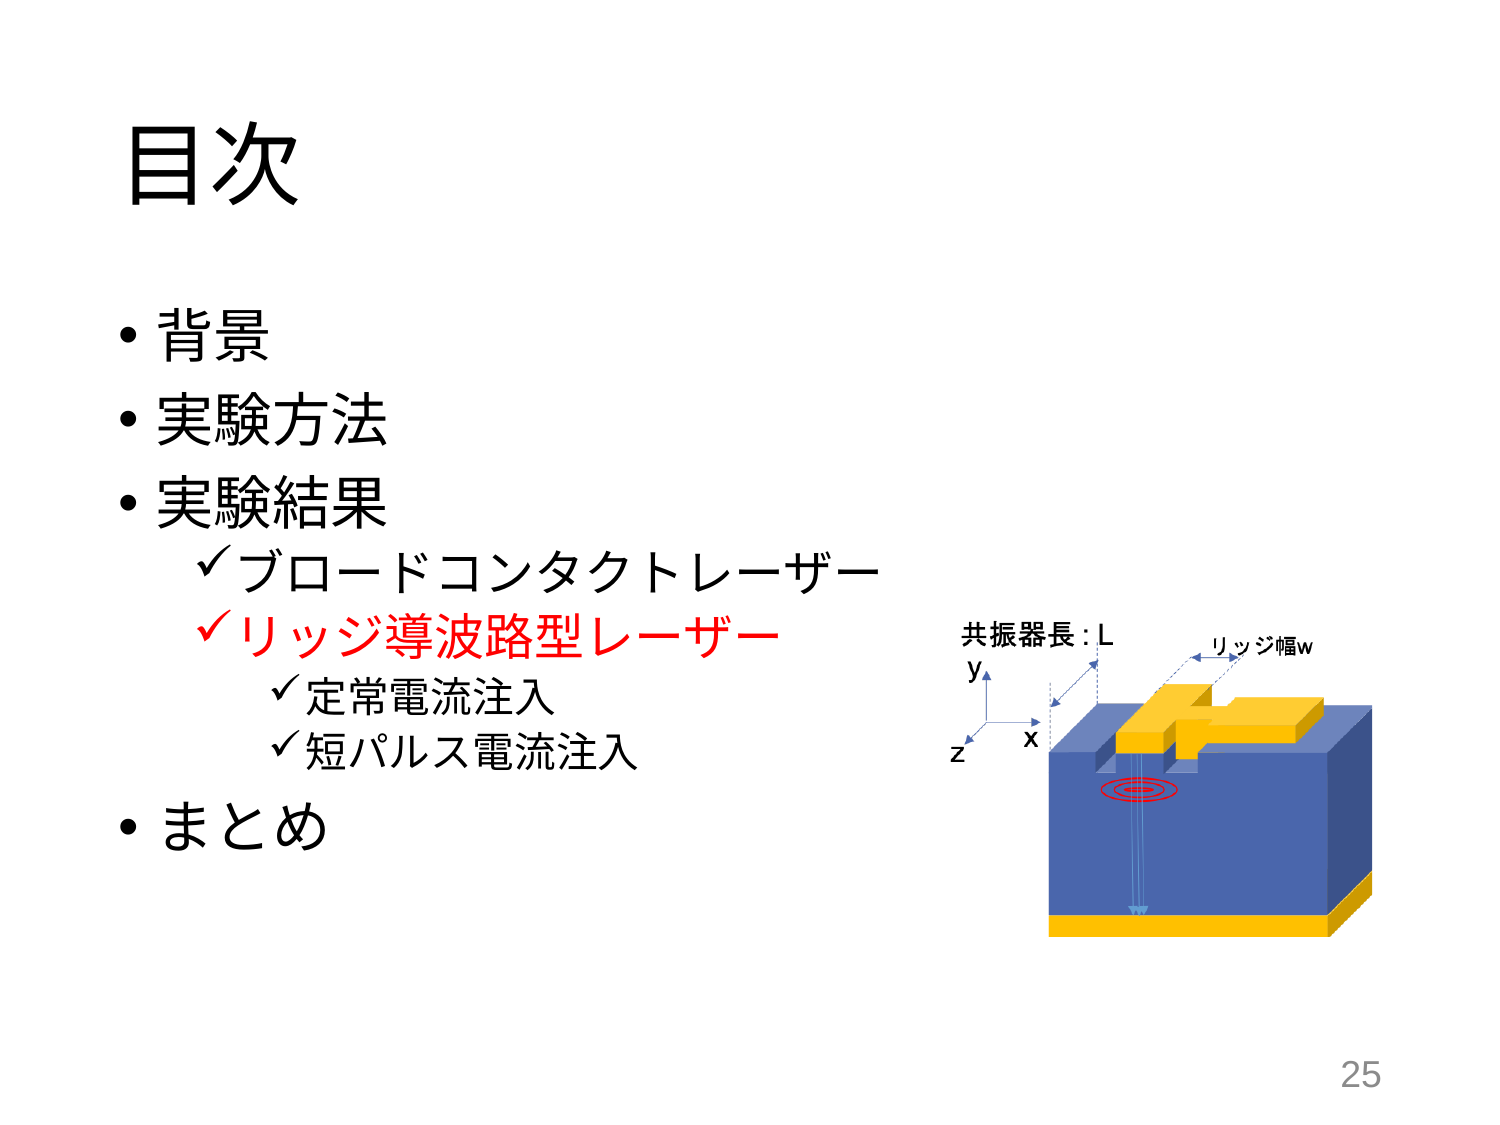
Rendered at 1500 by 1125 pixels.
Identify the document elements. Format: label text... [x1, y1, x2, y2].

title 目次 [103, 59, 1397, 278]
slide_number 24 [1059, 1042, 1397, 1103]
picture [948, 604, 1373, 937]
list 背景 実験方法 実験結果 ブロードコンタクトレーザー リッジ導波路型レーザー 定常電流注入 短パルス電流注入 まとめ [103, 299, 1397, 1014]
